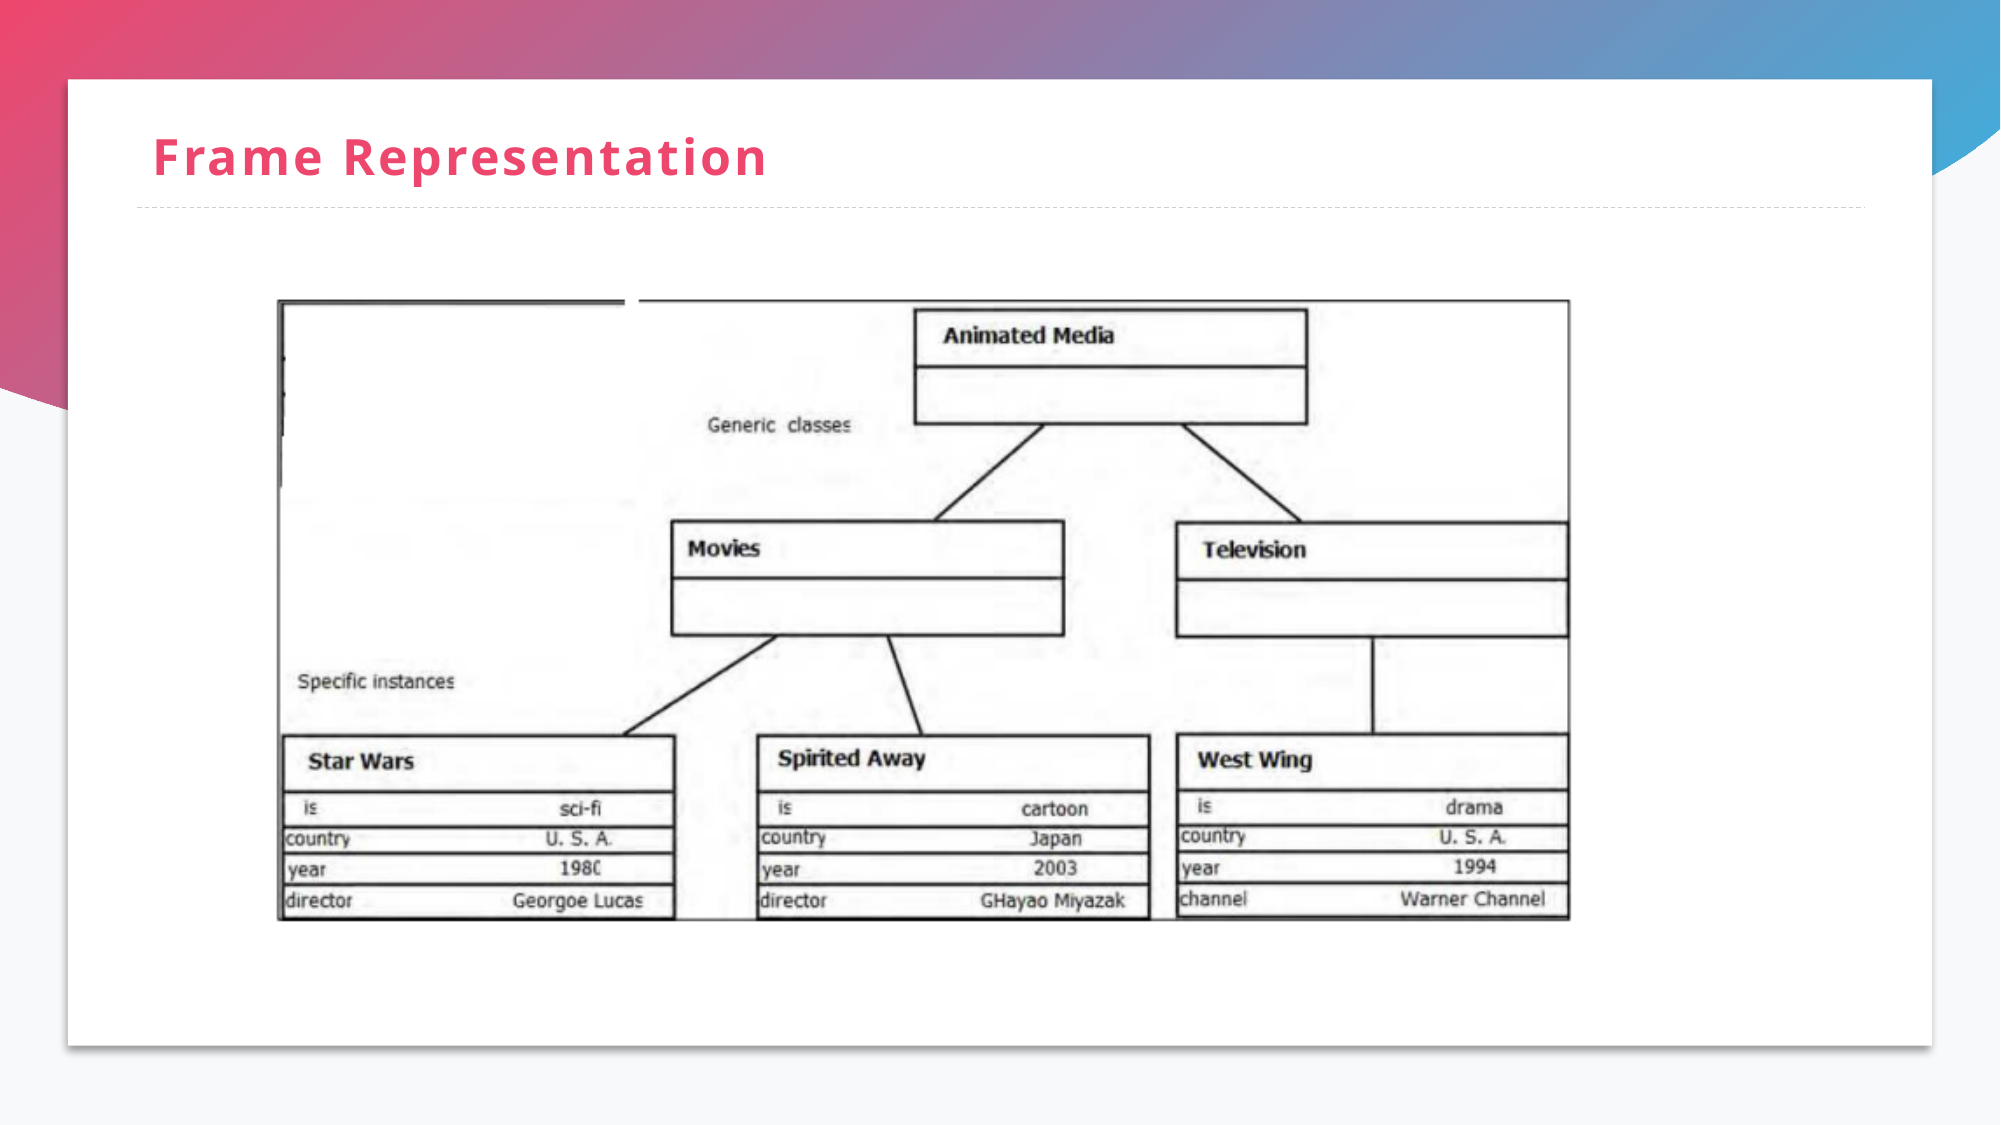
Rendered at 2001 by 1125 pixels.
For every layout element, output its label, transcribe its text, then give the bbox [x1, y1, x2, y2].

title Frame Representation [137, 111, 1863, 208]
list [251, 272, 1608, 933]
